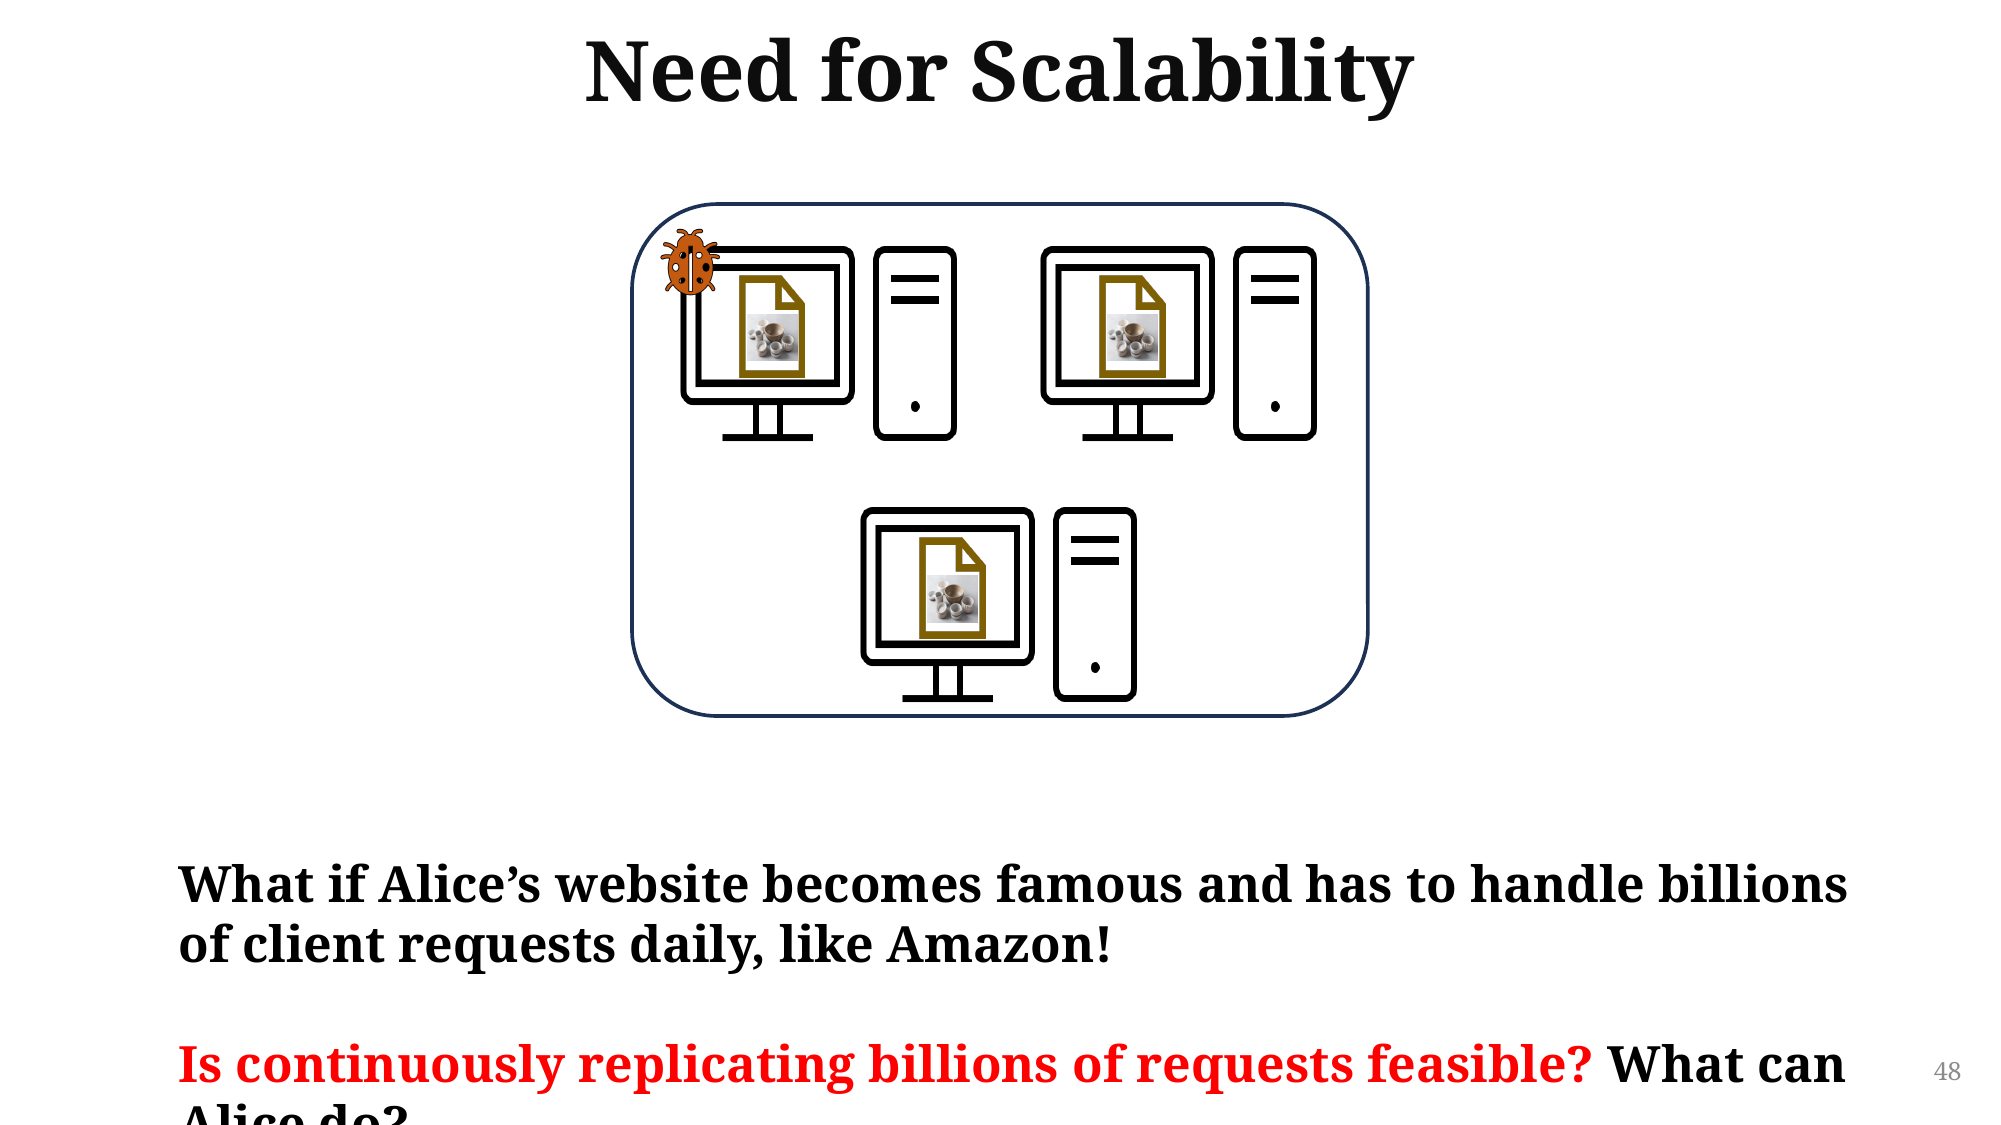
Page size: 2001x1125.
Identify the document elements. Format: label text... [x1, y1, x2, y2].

title Need for Scalability [137, 0, 1863, 149]
text_box What if Alice’s website becomes famous and has to handle billions of client requests daily, like Amazon! Is continuously replicating billions of requests feasible? What can Alice do? [163, 844, 1929, 1125]
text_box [631, 172, 1368, 781]
slide_number 48 [1929, 1042, 1977, 1103]
